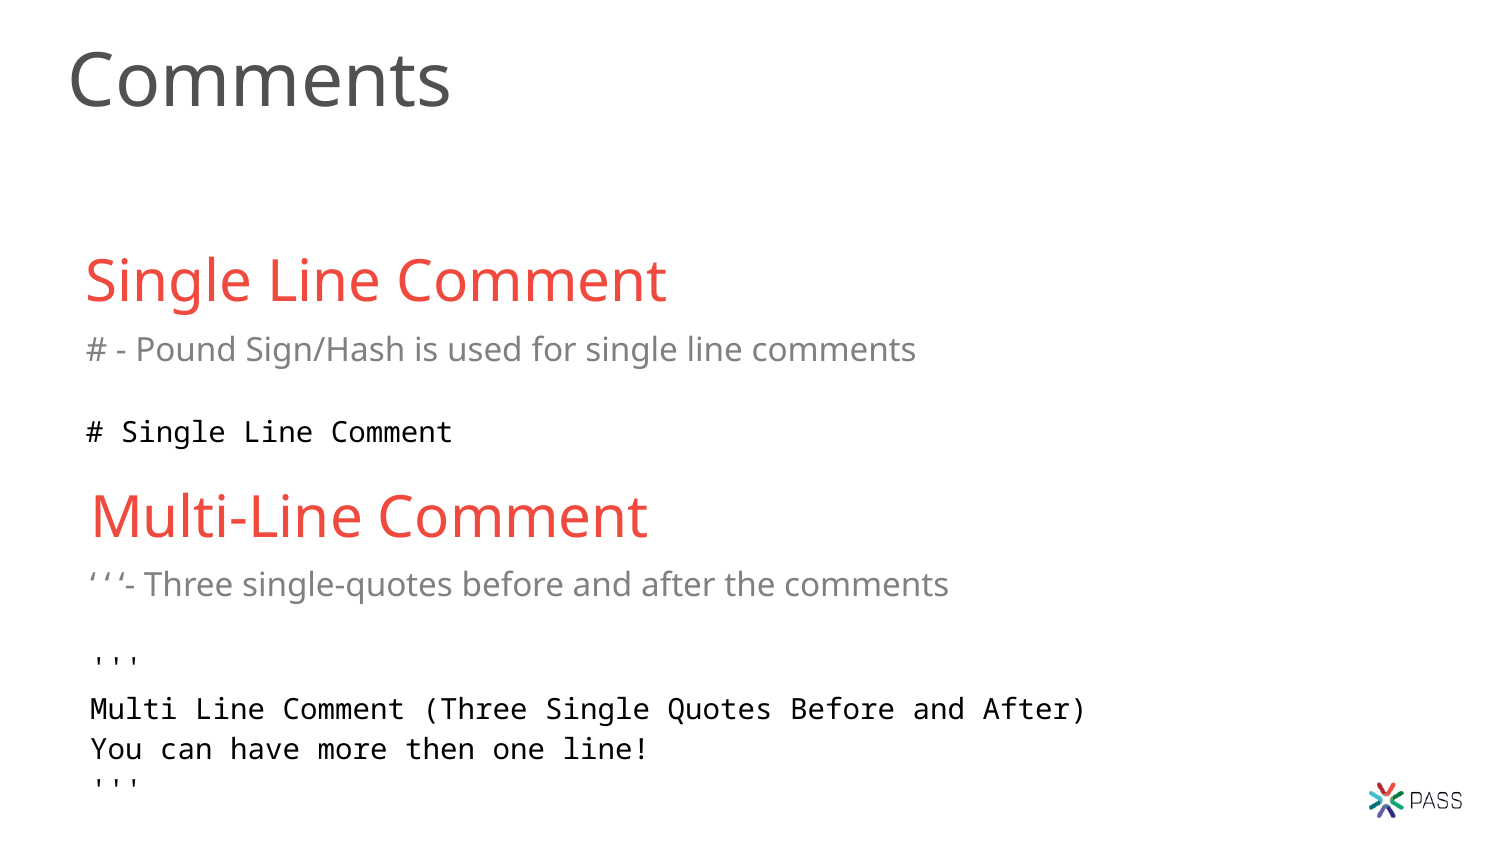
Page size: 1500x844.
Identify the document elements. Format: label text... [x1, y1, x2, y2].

list # - Pound Sign/Hash is used for single line comments # Single Line Comment [70, 320, 1426, 387]
picture [1367, 780, 1463, 820]
title Comments [52, 41, 1444, 142]
text_box ‘ ‘ ‘- Three single-quotes before and after the comments ''' Multi Line Comment (Three Single Quotes Before and After) You can have more then one line! ''' [74, 556, 1431, 623]
text_box Multi-Line Comment [74, 482, 1431, 556]
list Single Line Comment [70, 246, 1426, 320]
